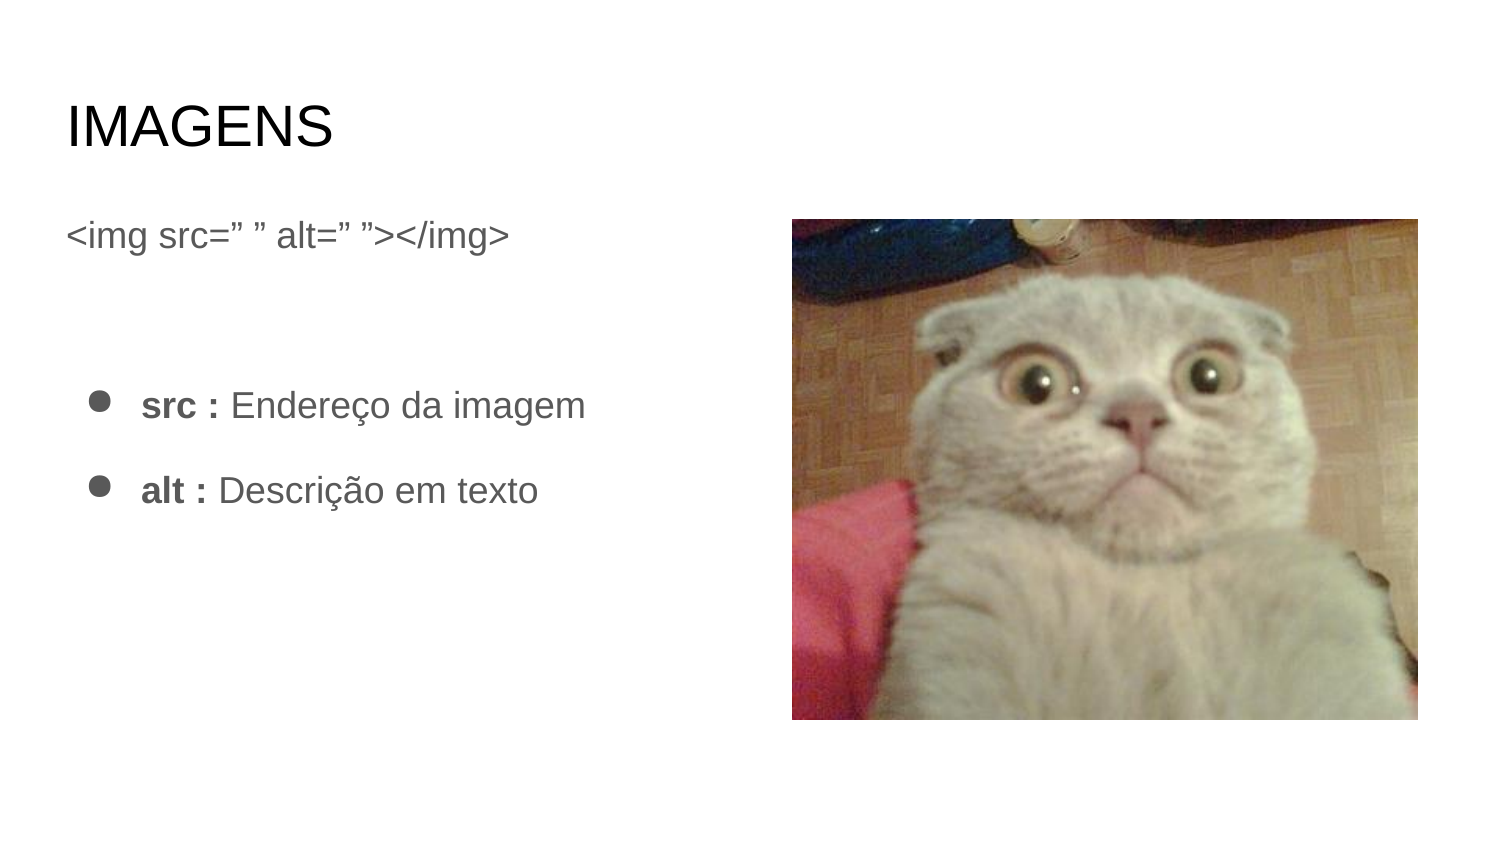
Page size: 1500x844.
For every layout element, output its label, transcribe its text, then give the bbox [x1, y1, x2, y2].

list <img src=” ” alt=” ”></img> src : Endereço da imagem alt : Descrição em texto [51, 189, 1449, 750]
title IMAGENS [51, 72, 1449, 167]
picture [792, 219, 1418, 720]
